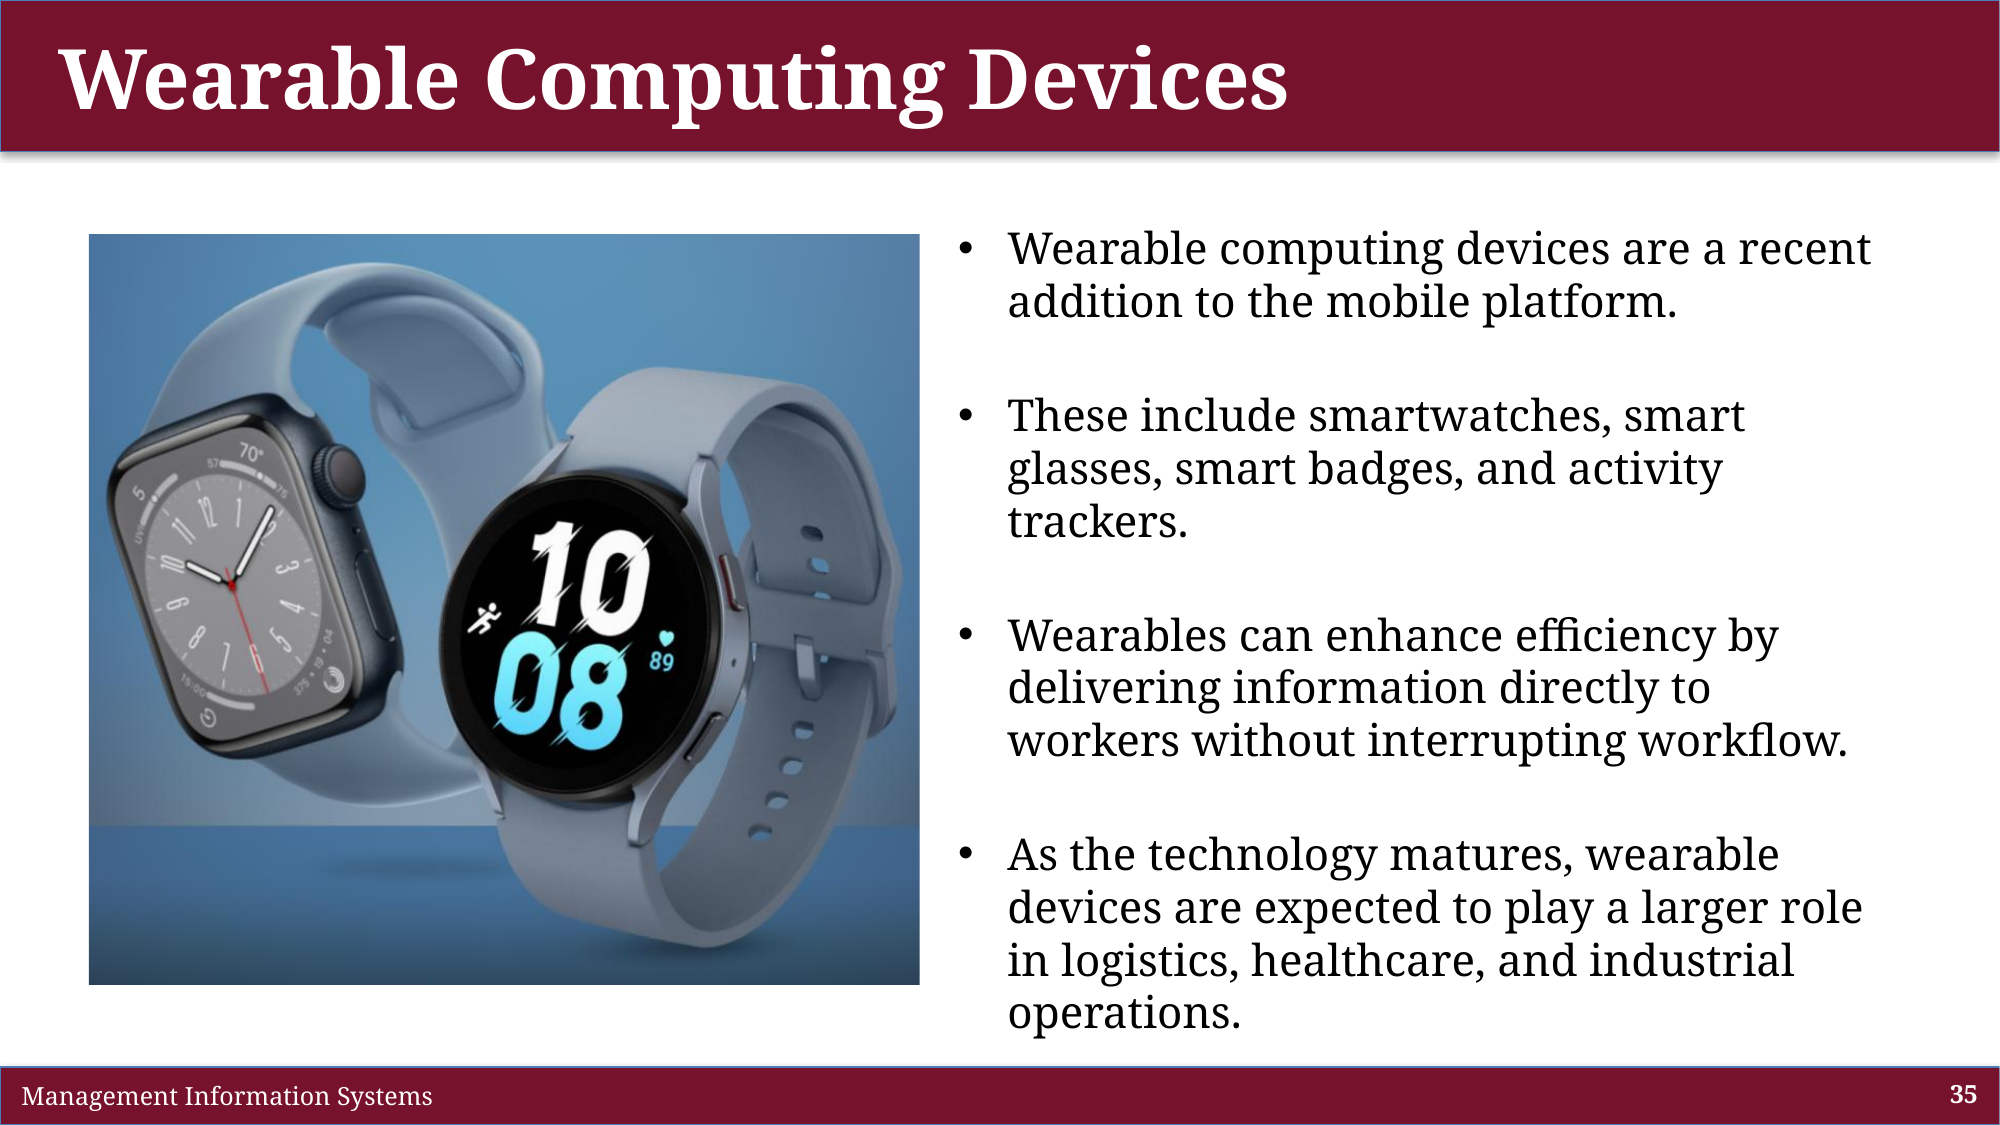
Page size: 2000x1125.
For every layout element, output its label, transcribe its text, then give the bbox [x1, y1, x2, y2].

list Wearable computing devices are a recent addition to the mobile platform. These include smartwatches, smart glasses, smart badges, and activity trackers. Wearables can enhance efficiency by delivering information directly to workers without interrupting workflow. As the technology matures, wearable devices are expected to play a larger role in logistics, healthcare, and industrial operations. [943, 213, 1911, 1047]
text_box [475, 1066, 1649, 1125]
footer Management Information Systems [0, 1066, 475, 1125]
title Wearable Computing Devices [0, 0, 2000, 152]
picture [88, 233, 920, 985]
slide_number 35 [1649, 1066, 2000, 1125]
